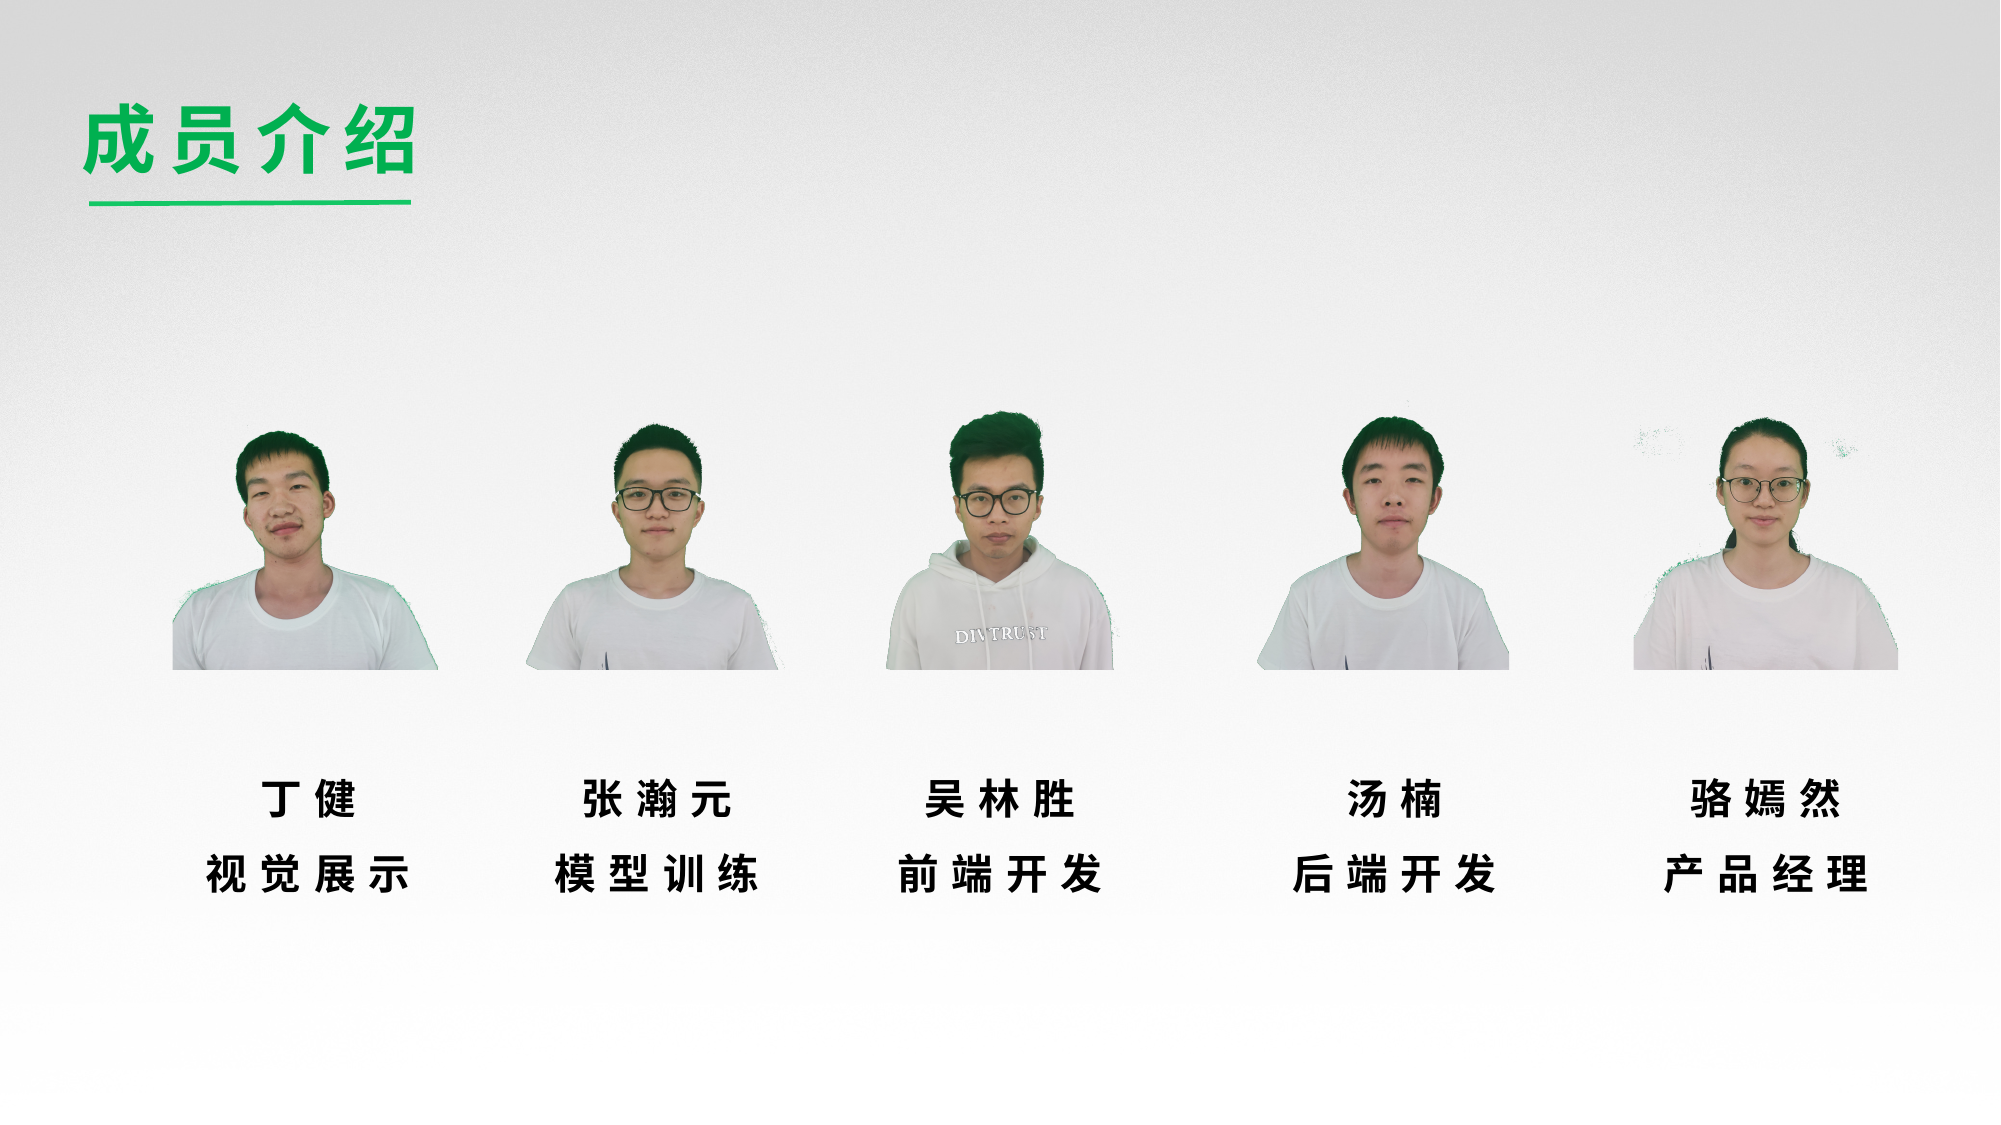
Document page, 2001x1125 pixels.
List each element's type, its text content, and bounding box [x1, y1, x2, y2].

text_box 张瀚元 模型训练 [507, 740, 807, 906]
text_box 吴林胜 前端开发 [850, 740, 1150, 906]
picture [0, 0, 2000, 1125]
text_box 丁健 视觉展示 [158, 740, 458, 906]
text_box 骆嫣然 产品经理 [1616, 740, 1916, 906]
text_box 汤楠 后端开发 [1245, 740, 1544, 906]
text_box 成员介绍 [0, 40, 667, 191]
